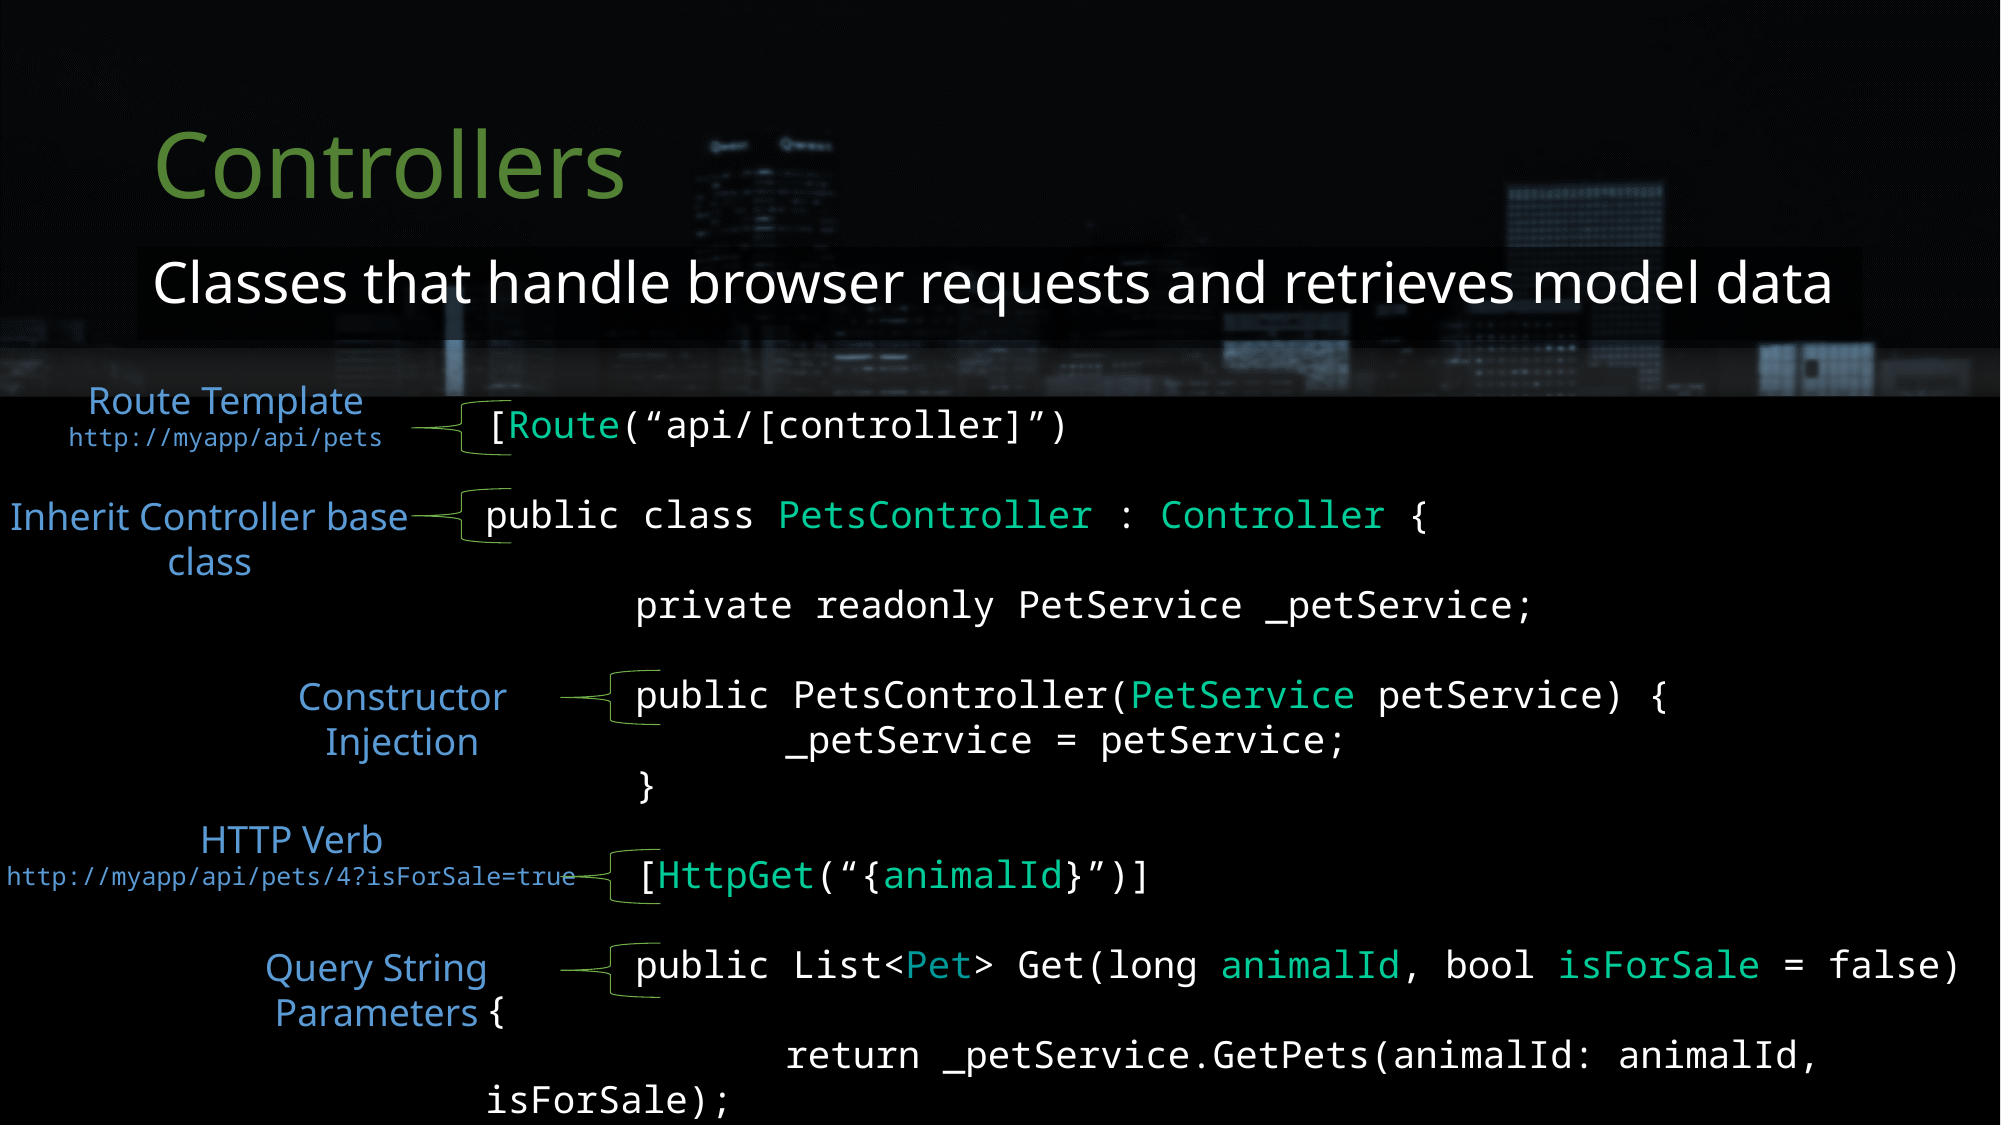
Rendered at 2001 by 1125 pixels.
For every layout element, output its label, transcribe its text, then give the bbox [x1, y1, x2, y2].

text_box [0, 348, 2000, 1125]
picture [0, 0, 2001, 1125]
list Classes that handle browser requests and retrieves model data [137, 246, 1863, 340]
title Controllers [137, 59, 1863, 246]
